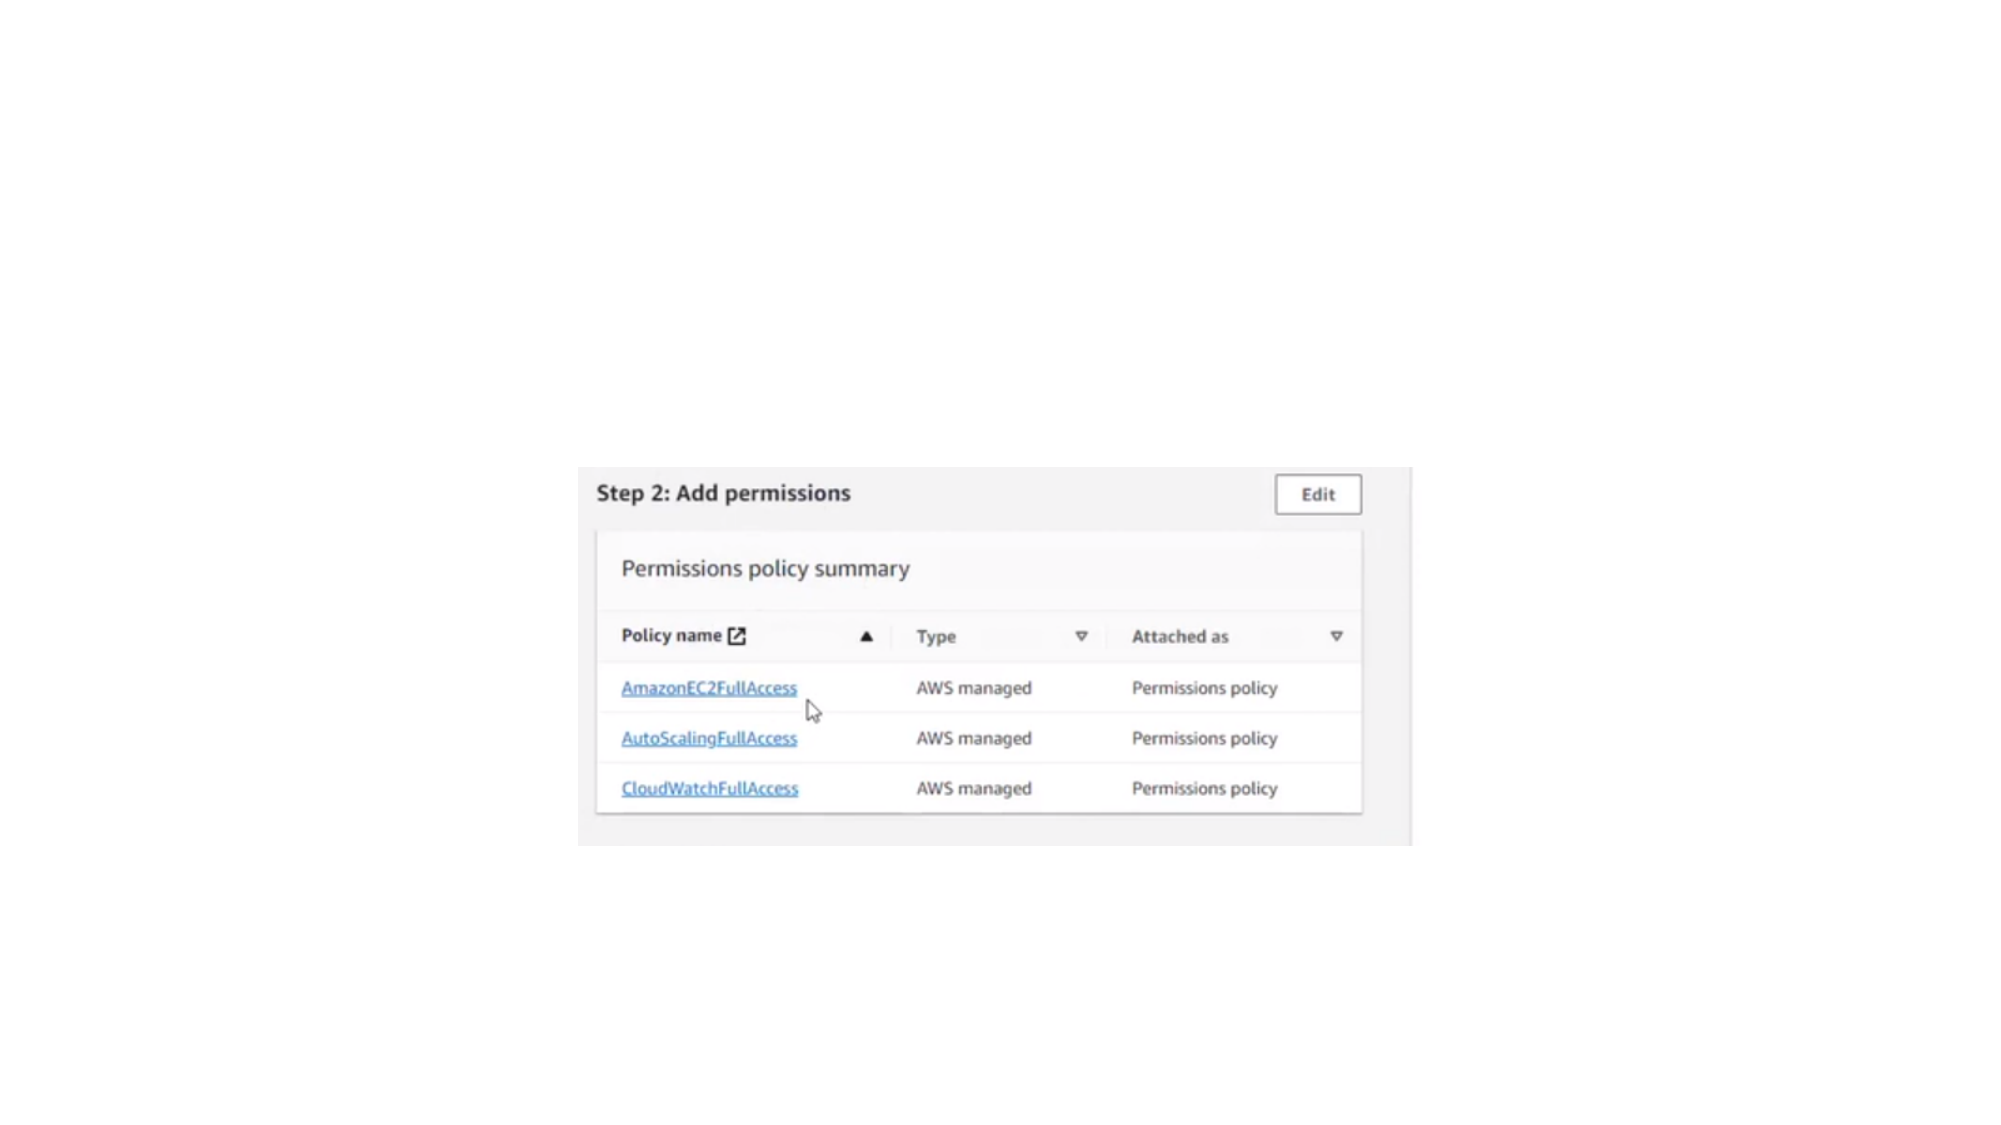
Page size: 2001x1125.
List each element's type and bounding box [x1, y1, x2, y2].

list [578, 467, 1422, 846]
